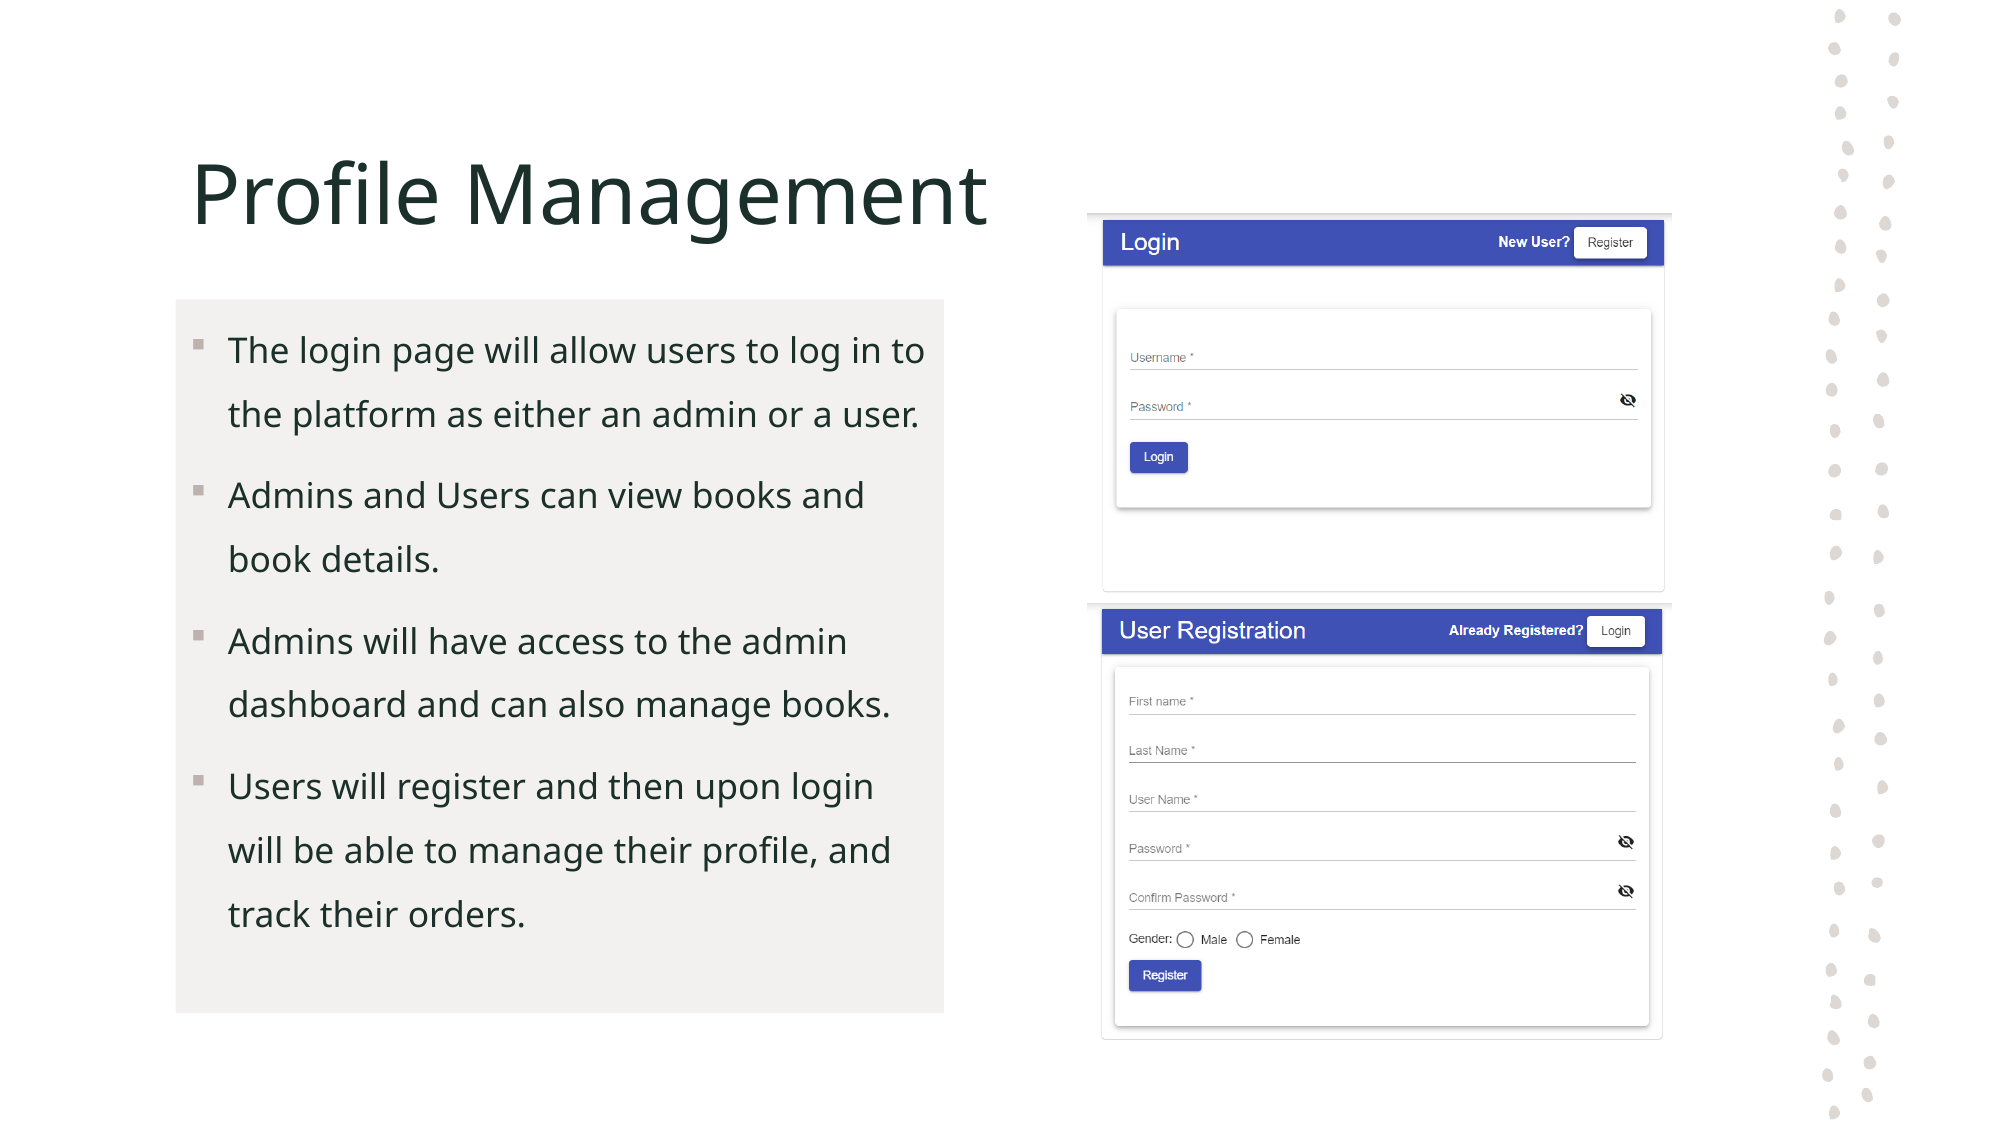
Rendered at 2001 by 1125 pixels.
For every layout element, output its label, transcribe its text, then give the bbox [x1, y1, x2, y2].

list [1087, 213, 1672, 601]
picture [1087, 603, 1672, 1045]
title Profile Management [175, 82, 1756, 300]
list The login page will allow users to log in to the platform as either an admin or a user. Admins and Users can view books and book details. Admins will have access to the admin dashboard and can also manage books. Users will register and then upon login will be able to manage their profile, and track their orders. [175, 299, 944, 1014]
